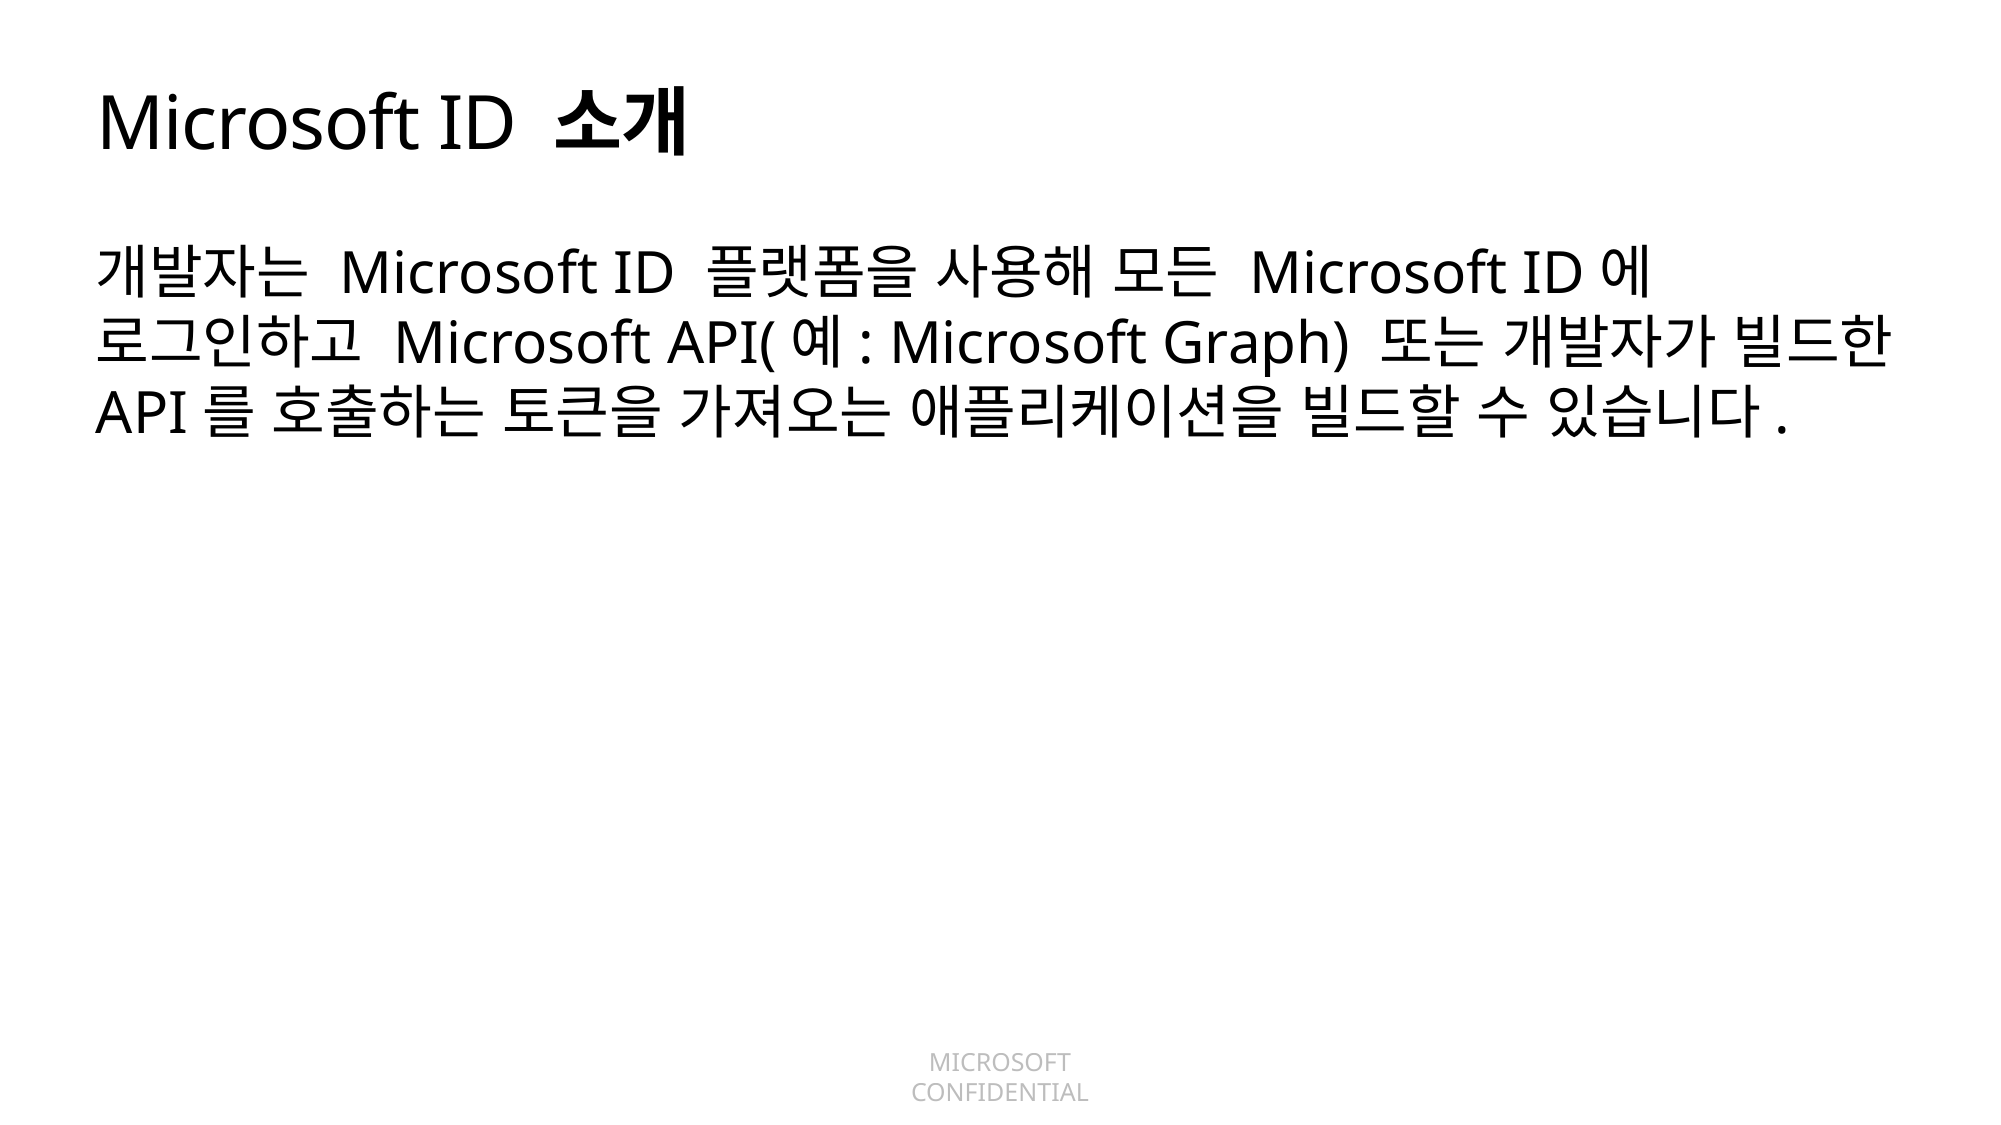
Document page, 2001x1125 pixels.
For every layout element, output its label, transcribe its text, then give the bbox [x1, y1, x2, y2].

list 개발자는 Microsoft ID 플랫폼을 사용해 모든 Microsoft ID에 로그인하고 Microsoft API(예: Microsoft Graph) 또는 개발자가 빌드한 API를 호출하는 토큰을 가져오는 애플리케이션을 빌드할 수 있습니다. [95, 235, 1904, 448]
title Microsoft ID 소개 [96, 75, 1904, 166]
